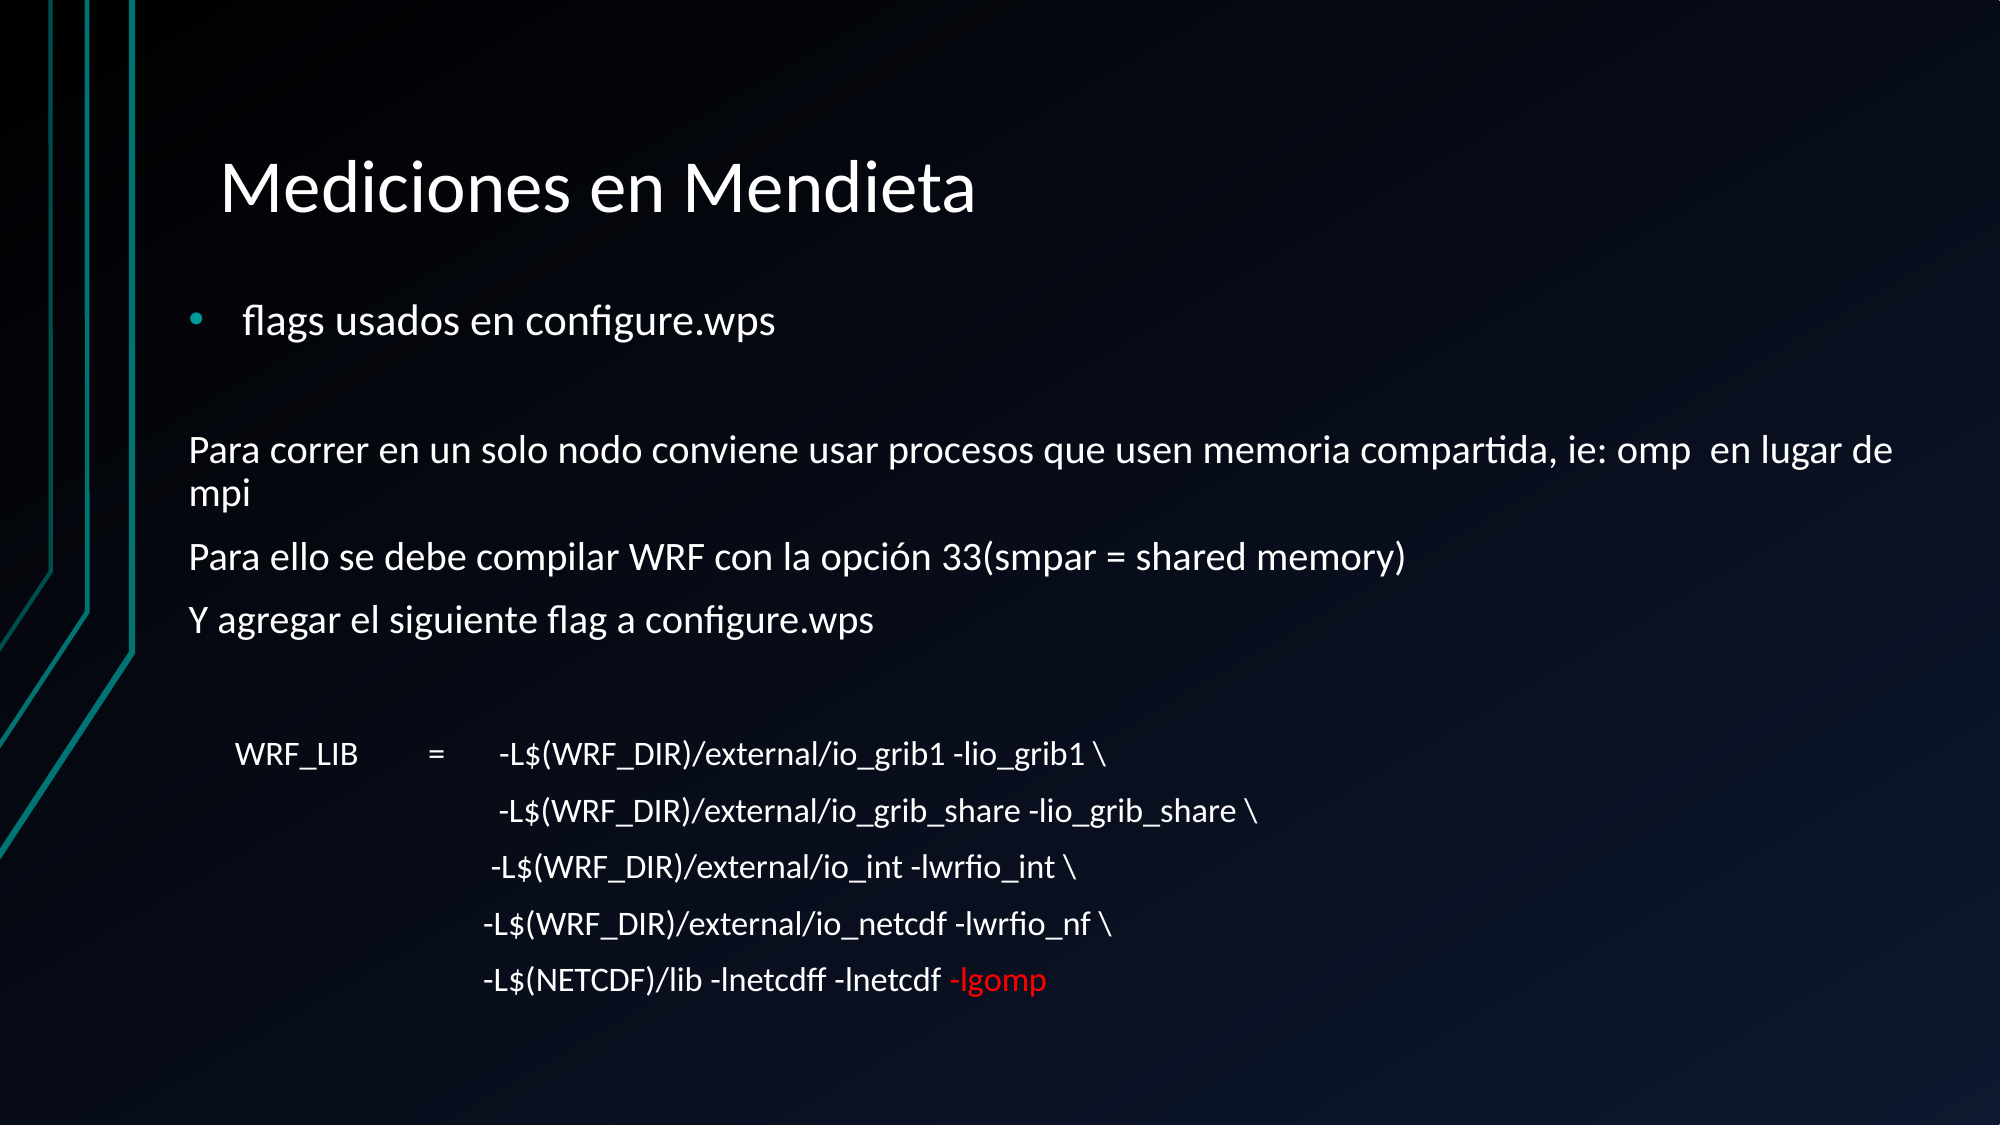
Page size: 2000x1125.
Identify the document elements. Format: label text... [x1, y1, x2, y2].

list flags usados en configure.wps Para correr en un solo nodo conviene usar procesos que usen memoria compartida, ie: omp en lugar de mpi Para ello se debe compilar WRF con la opción 33(smpar = shared memory) Y agregar el siguiente flag a configure.wps WRF_LIB = -L$(WRF_DIR)/external/io_grib1 -lio_grib1 \ -L$(WRF_DIR)/external/io_grib_share -lio_grib_share \ -L$(WRF_DIR)/external/io_int -lwrfio_int \ -L$(WRF_DIR)/external/io_netcdf -lwrfio_nf \ -L$(NETCDF)/lib -lnetcdff -lnetcdf -lgomp [168, 287, 1931, 1020]
title Mediciones en Mendieta [199, 37, 1900, 239]
